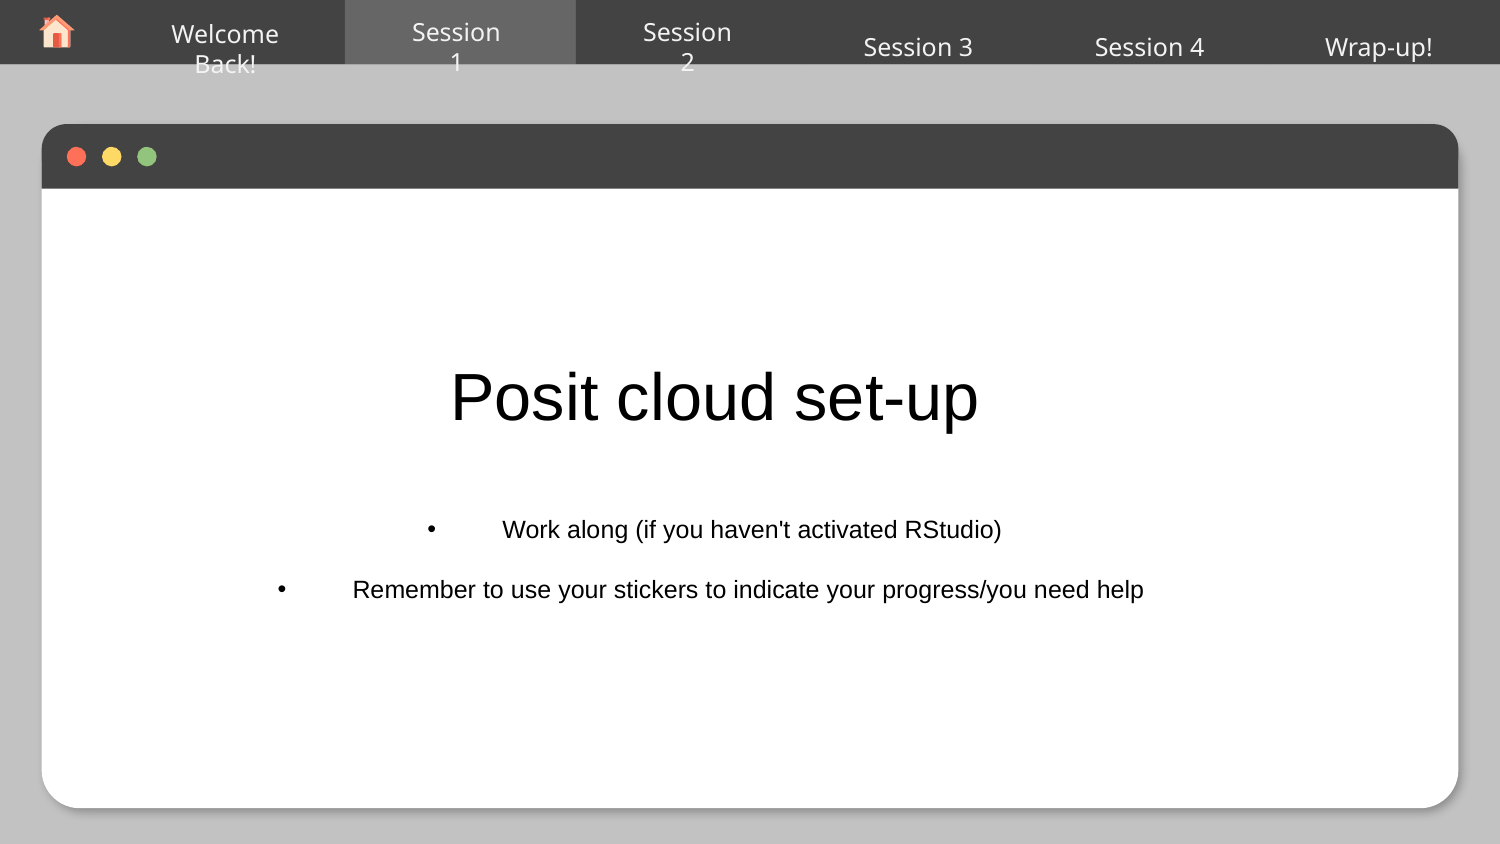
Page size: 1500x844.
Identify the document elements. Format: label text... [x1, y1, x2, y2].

text_box Welcome Back! [132, 16, 326, 50]
text_box Wrap-up! [1288, 14, 1477, 48]
text_box [1037, 0, 1268, 65]
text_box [38, 14, 75, 48]
text_box [344, 0, 575, 65]
text_box Session 3 [844, 14, 1001, 48]
text_box [806, 0, 1037, 65]
text_box Posit cloud set-up Work along (if you haven't activated RStudio) Remember to use your stickers to indicate your progress/you need help [262, 346, 1168, 672]
text_box Session 4 [1072, 14, 1235, 48]
text_box [113, 0, 344, 65]
text_box Session 2 [618, 14, 765, 48]
text_box [0, 0, 113, 65]
text_box [1268, 0, 1500, 65]
text_box [575, 0, 806, 65]
text_box Session 1 [387, 15, 534, 48]
